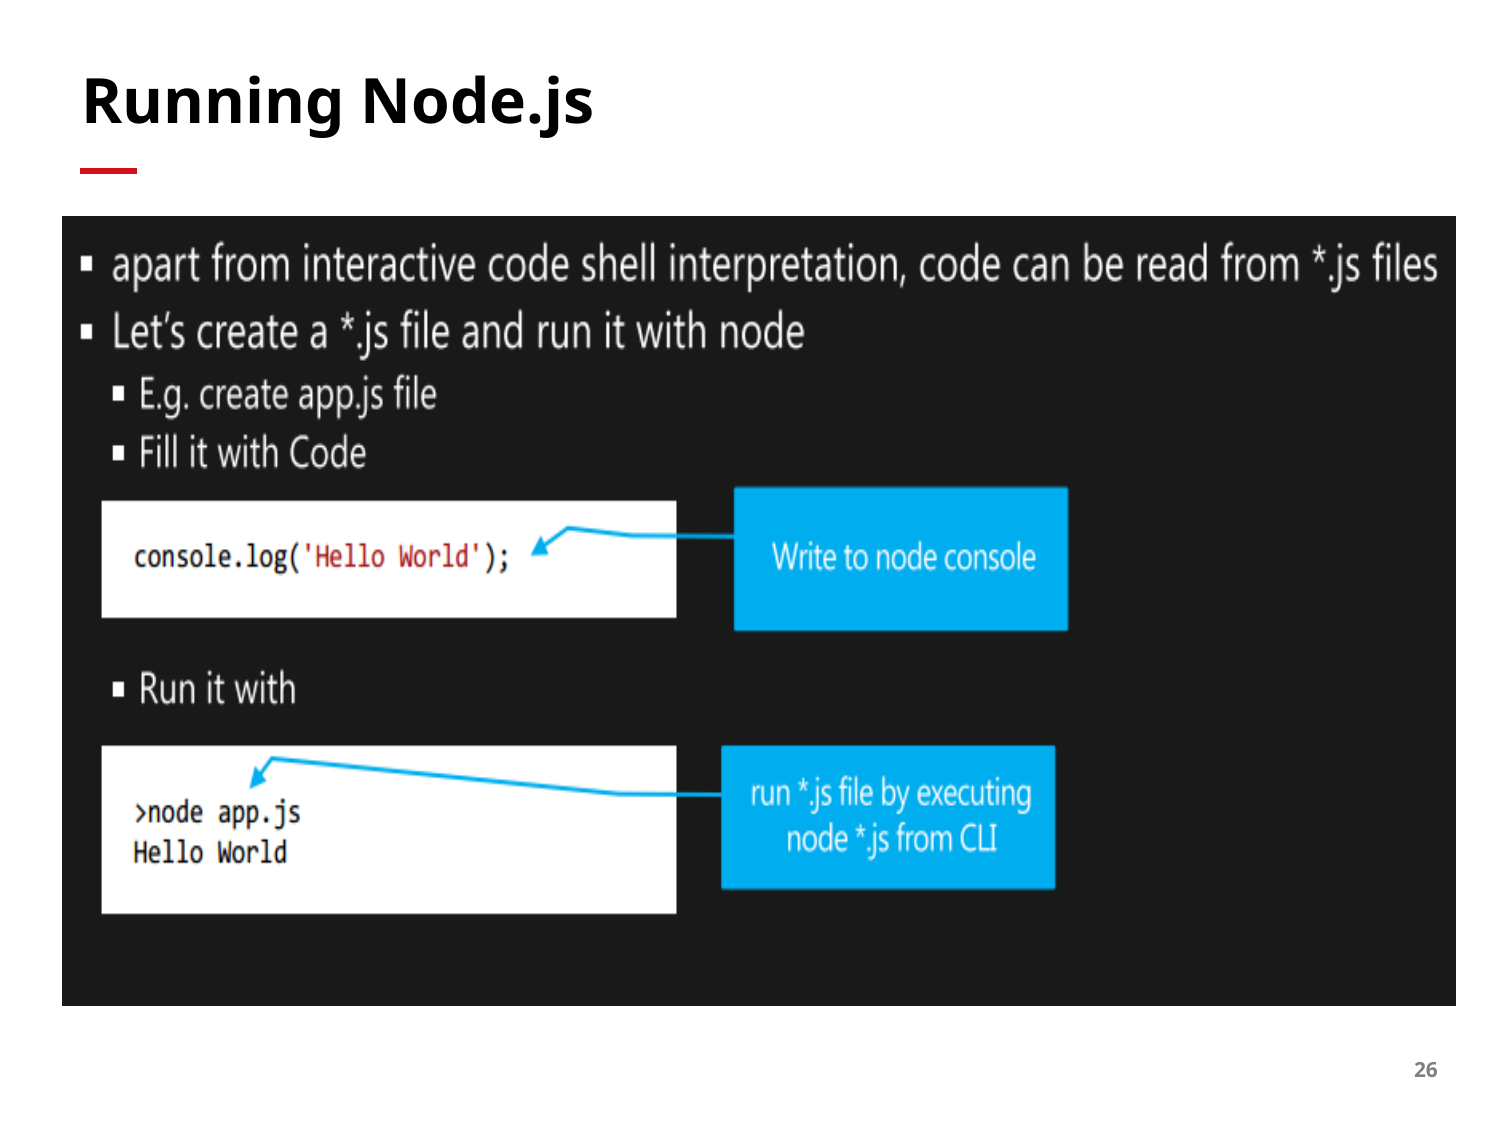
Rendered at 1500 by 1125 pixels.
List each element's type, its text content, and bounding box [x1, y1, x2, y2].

picture [61, 215, 1456, 1006]
title Running Node.js [81, 68, 1421, 138]
